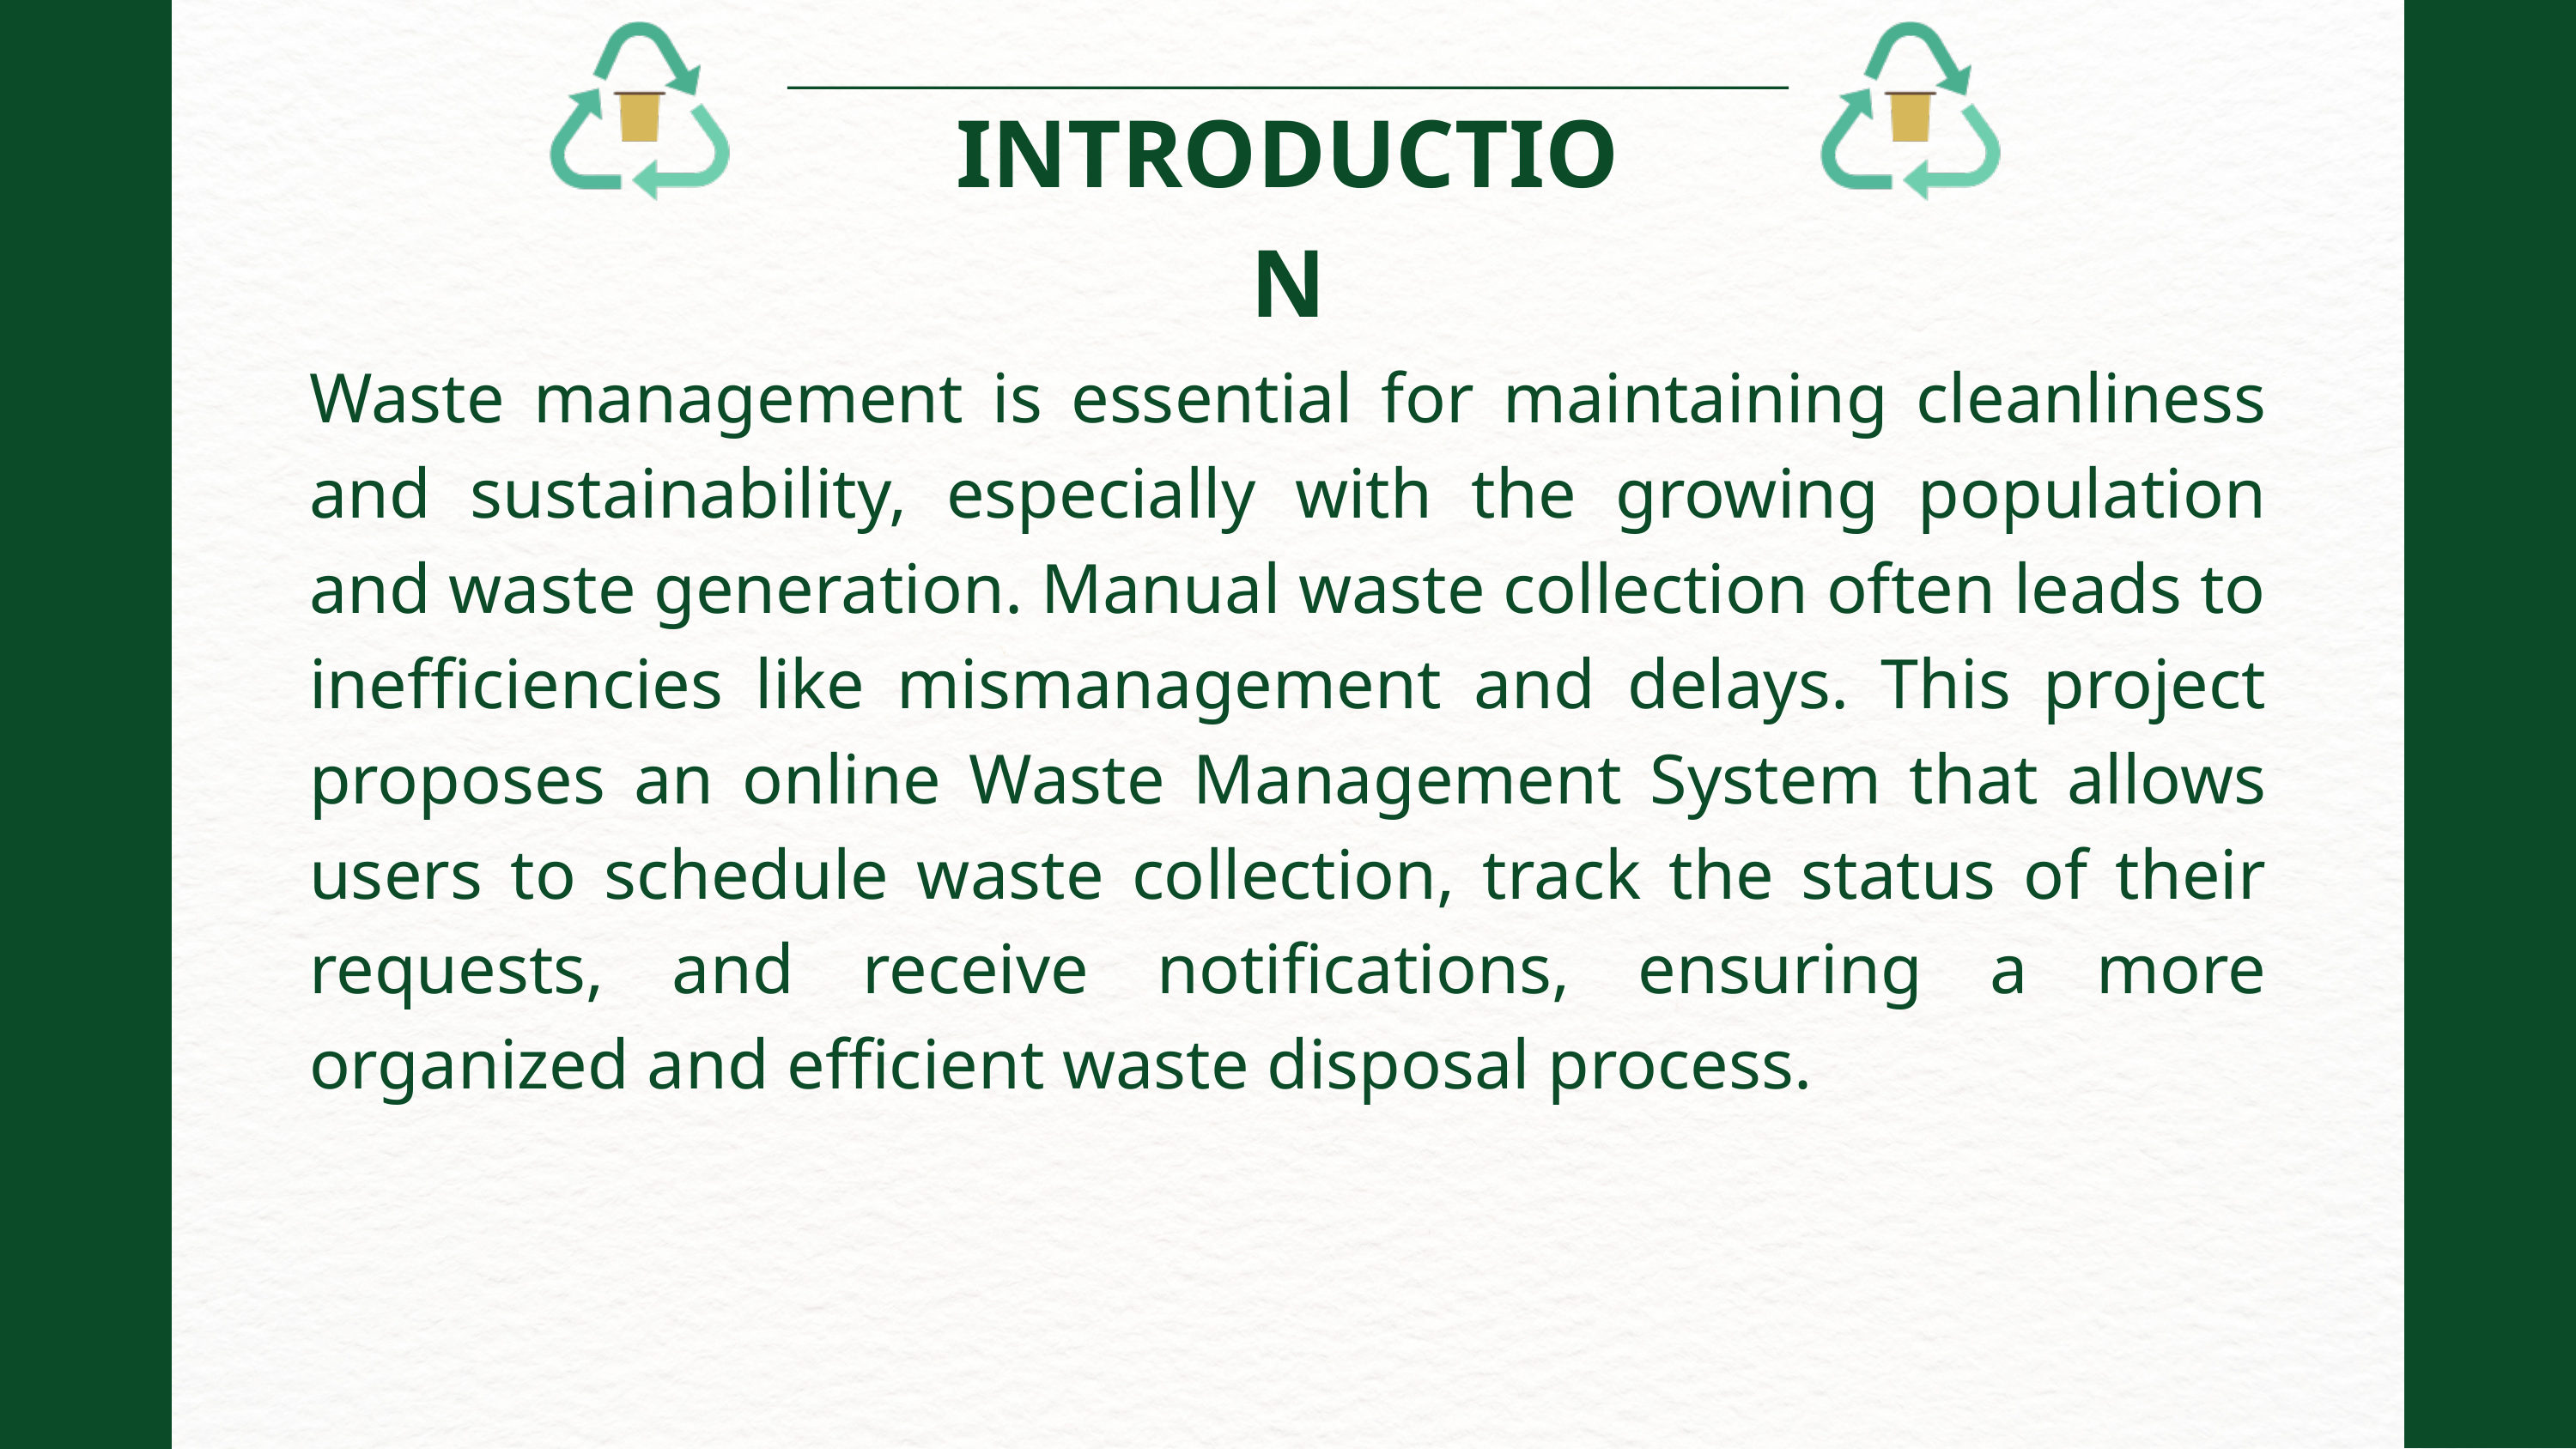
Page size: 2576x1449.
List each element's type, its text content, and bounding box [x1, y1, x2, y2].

text_box [1820, 21, 2003, 201]
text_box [2403, 0, 2576, 1449]
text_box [0, 0, 173, 1449]
text_box [549, 21, 732, 201]
text_box [179, 0, 2400, 1449]
text_box INTRODUCTION [922, 76, 1653, 336]
text_box Waste management is essential for maintaining cleanliness and sustainability, especially with the growing population and waste generation. Manual waste collection often leads to inefficiencies like mismanagement and delays. This project proposes an online Waste Management System that allows users to schedule waste collection, track the status of their requests, and receive notifications, ensuring a more organized and efficient waste disposal process. [308, 341, 2268, 1103]
